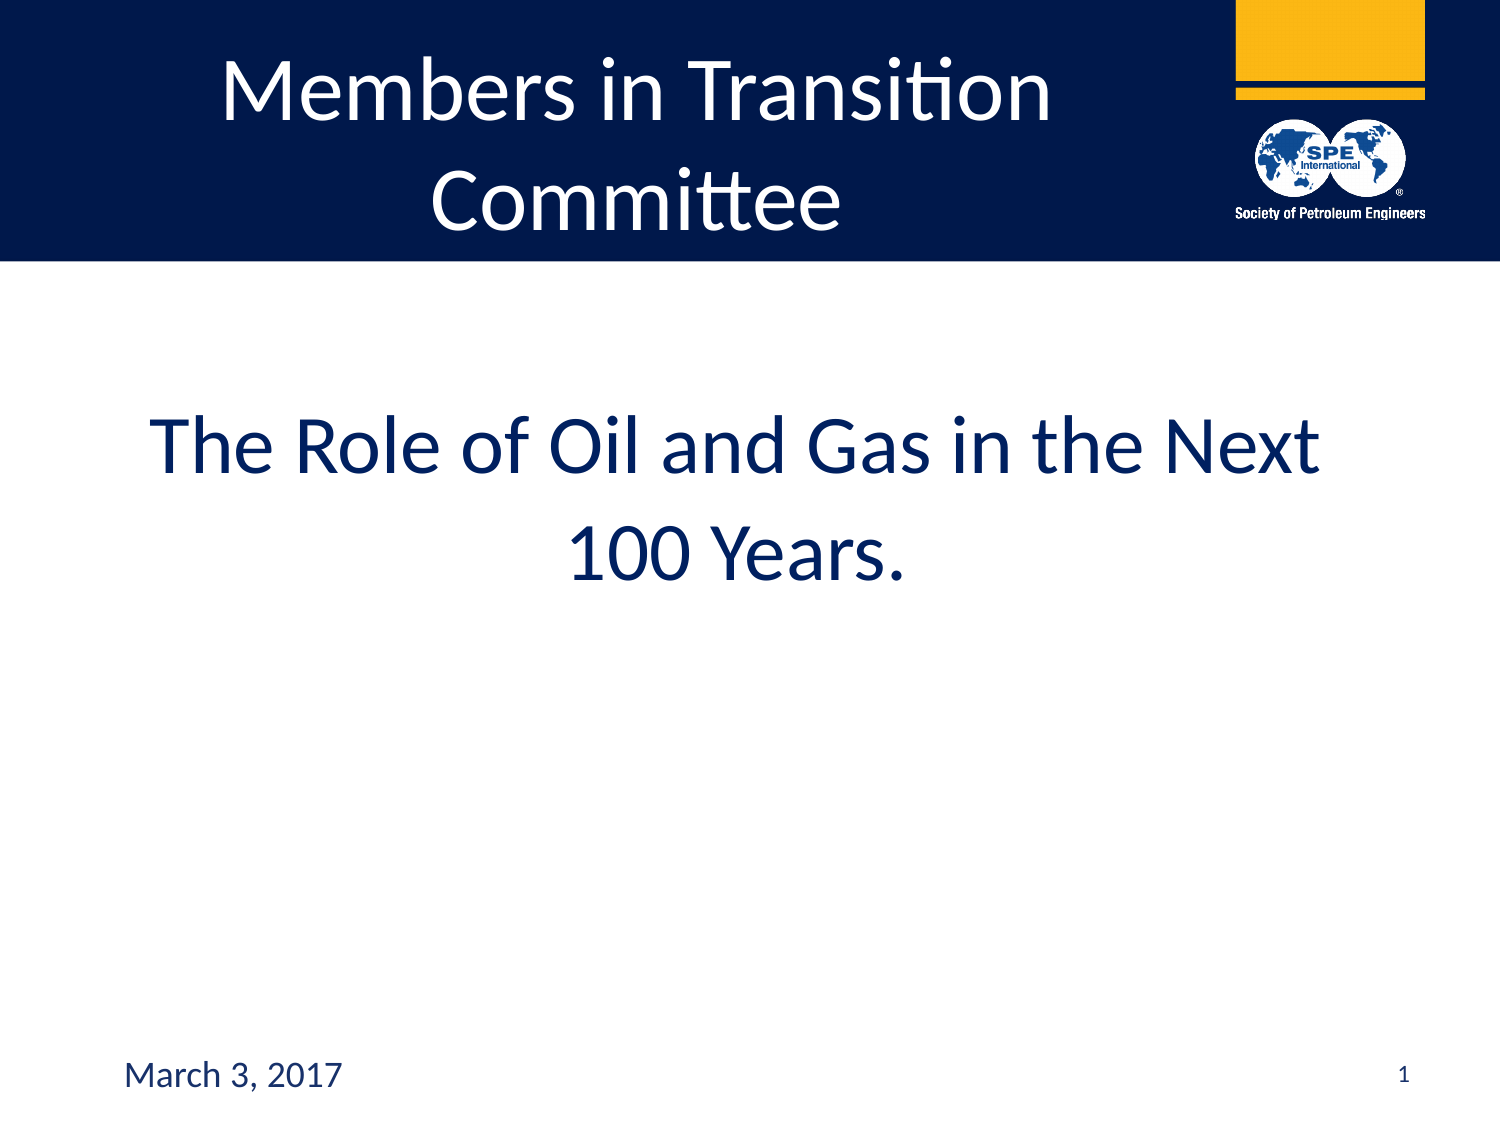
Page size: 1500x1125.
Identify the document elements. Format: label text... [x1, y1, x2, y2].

text_box The Role of Oil and Gas in the Next 100 Years. [109, 376, 1364, 605]
title Members in Transition Committee [75, 45, 1200, 233]
text_box March 3, 2017 [109, 1042, 514, 1103]
slide_number 1 [1074, 1042, 1425, 1103]
